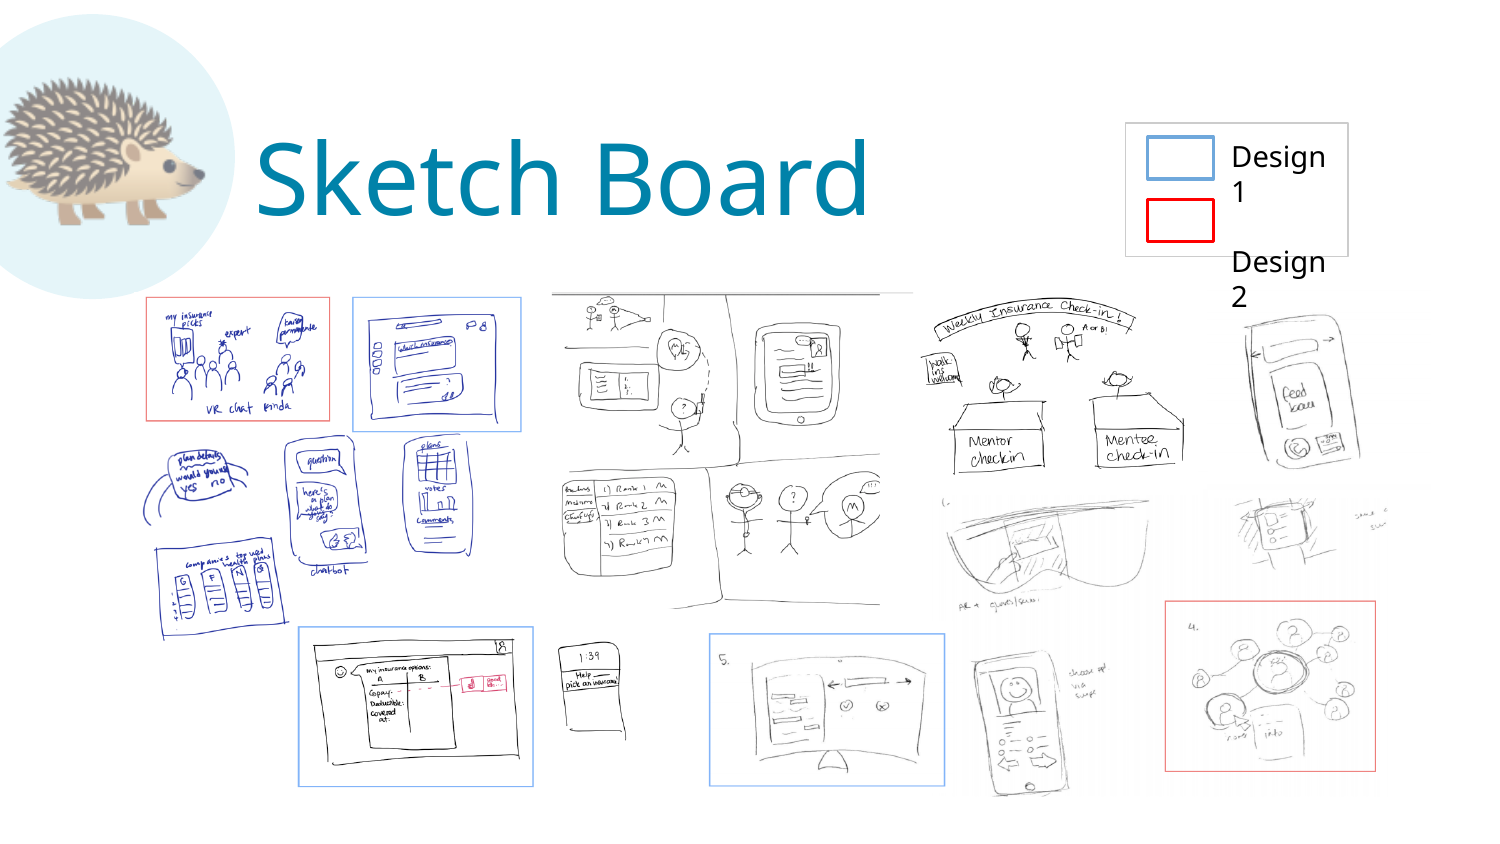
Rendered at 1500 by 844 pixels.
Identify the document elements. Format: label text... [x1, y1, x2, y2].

title Sketch Board [254, 121, 892, 245]
text_box [1147, 199, 1214, 242]
text_box Design1 Design2 [1216, 123, 1345, 257]
text_box [1125, 123, 1216, 257]
text_box [1345, 123, 1349, 257]
picture [0, 17, 212, 232]
picture [133, 292, 539, 799]
text_box [1147, 136, 1214, 179]
picture [551, 276, 1431, 806]
